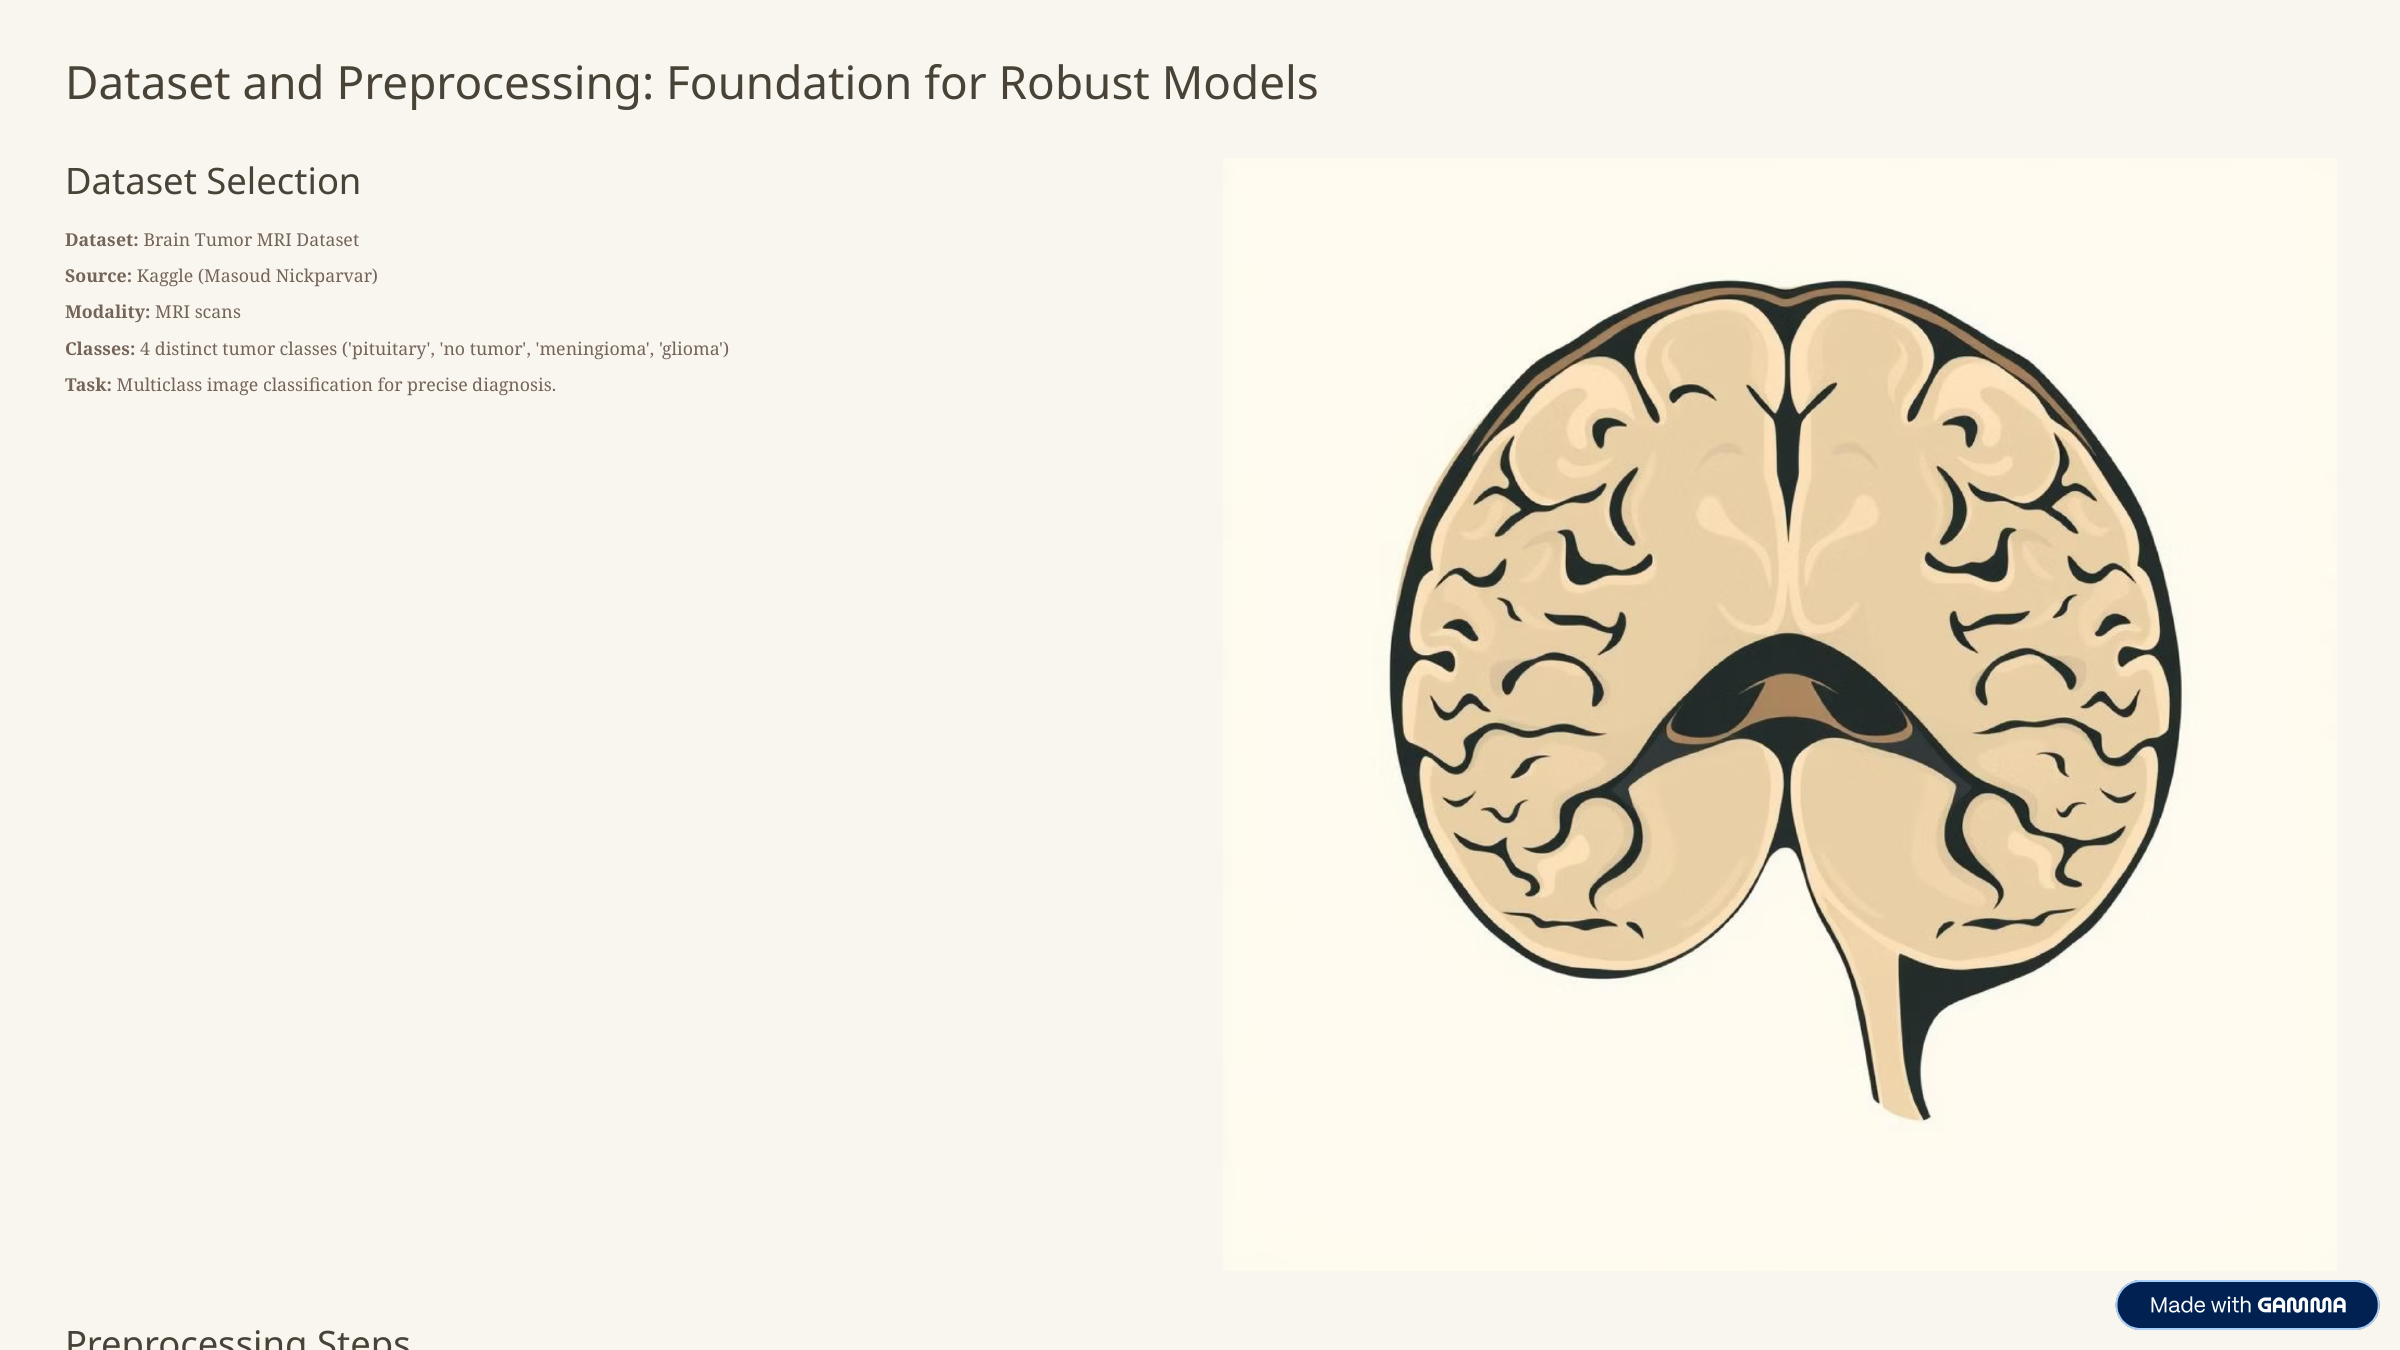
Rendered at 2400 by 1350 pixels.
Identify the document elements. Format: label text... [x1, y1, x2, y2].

picture [1223, 158, 2389, 1339]
text_box Dataset: Brain Tumor MRI Dataset [65, 220, 1178, 251]
text_box Dataset Selection [65, 155, 438, 203]
text_box Source: Kaggle (Masoud Nickparvar) [65, 257, 1178, 287]
text_box Dataset and Preprocessing: Foundation for Robust Models [65, 51, 1403, 110]
text_box Task: Multiclass image classification for precise diagnosis. [65, 365, 1178, 396]
text_box Modality: MRI scans [65, 293, 1178, 324]
text_box Preprocessing Steps [65, 1319, 438, 1350]
text_box Classes: 4 distinct tumor classes ('pituitary', 'no tumor', 'meningioma', 'glioma') [65, 329, 1178, 360]
